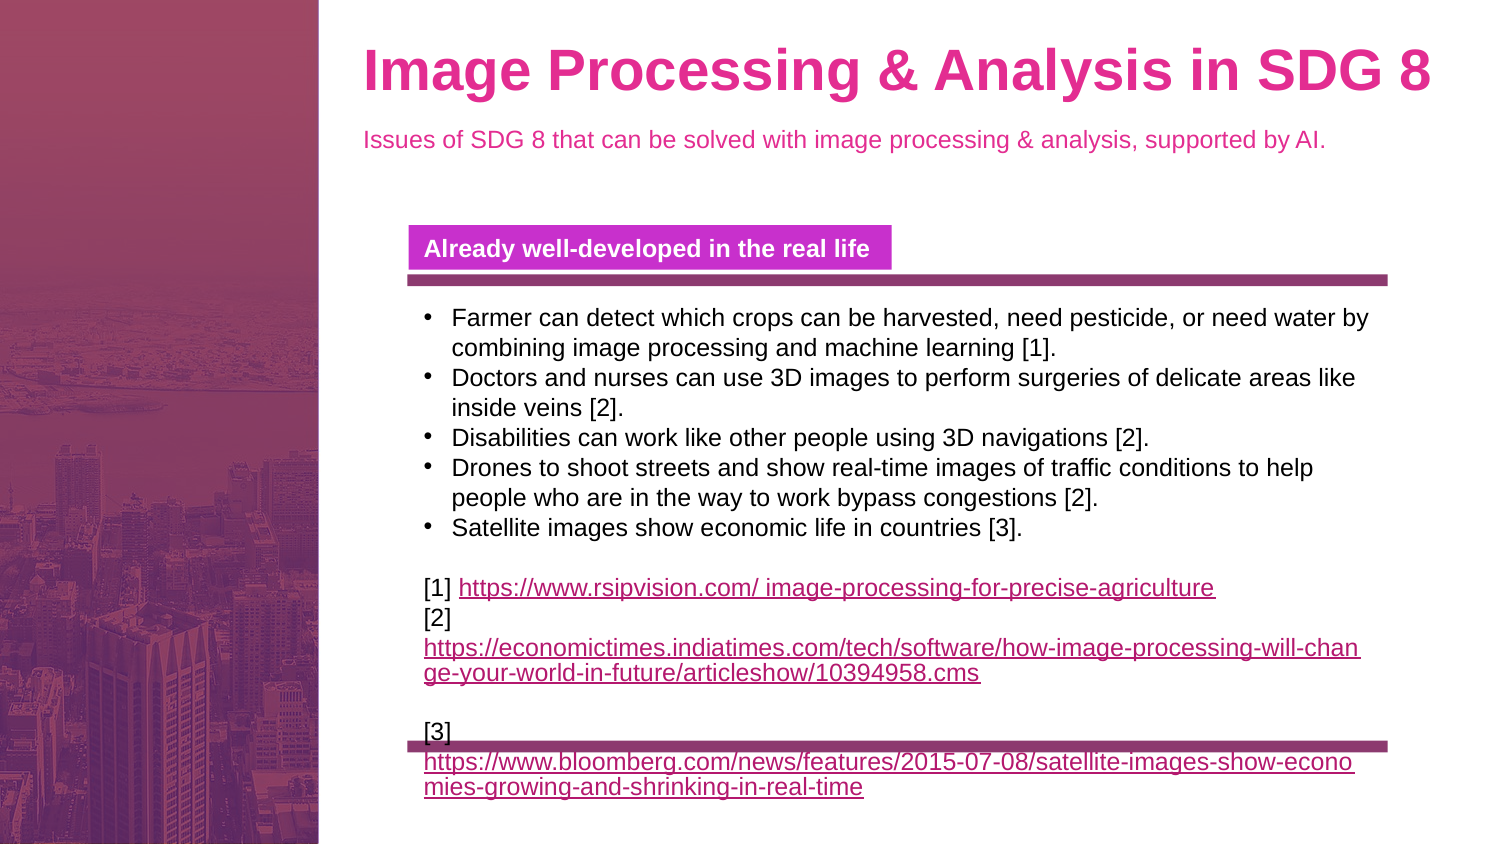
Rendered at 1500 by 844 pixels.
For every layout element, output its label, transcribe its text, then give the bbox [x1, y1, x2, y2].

text_box [405, 739, 1390, 755]
text_box [405, 272, 1390, 288]
list Image Processing & Analysis in SDG 8 [348, 20, 1500, 114]
text_box Farmer can detect which crops can be harvested, need pesticide, or need water by combining image processing and machine learning [1]. Doctors and nurses can use 3D images to perform surgeries of delicate areas like inside veins [2]. Disabilities can work like other people using 3D navigations [2]. Drones to shoot streets and show real-time images of traffic conditions to help people who are in the way to work bypass congestions [2]. Satellite images show economic life in countries [3]. [1] https://www.rsipvision.com/ image-processing-for-precise-agriculture [2] https://economictimes.indiatimes.com/tech/software/how-image-processing-will-change-your-world-in-future/articleshow/10394958.cms [3] https://www.bloomberg.com/news/features/2015-07-08/satellite-images-show-economies-growing-and-shrinking-in-real-time [408, 294, 1388, 734]
picture [321, 0, 1500, 844]
text_box [0, 0, 321, 844]
list Issues of SDG 8 that can be solved with image processing & analysis, supported by AI. [348, 114, 1500, 162]
text_box Already well-developed in the real life [408, 225, 892, 270]
